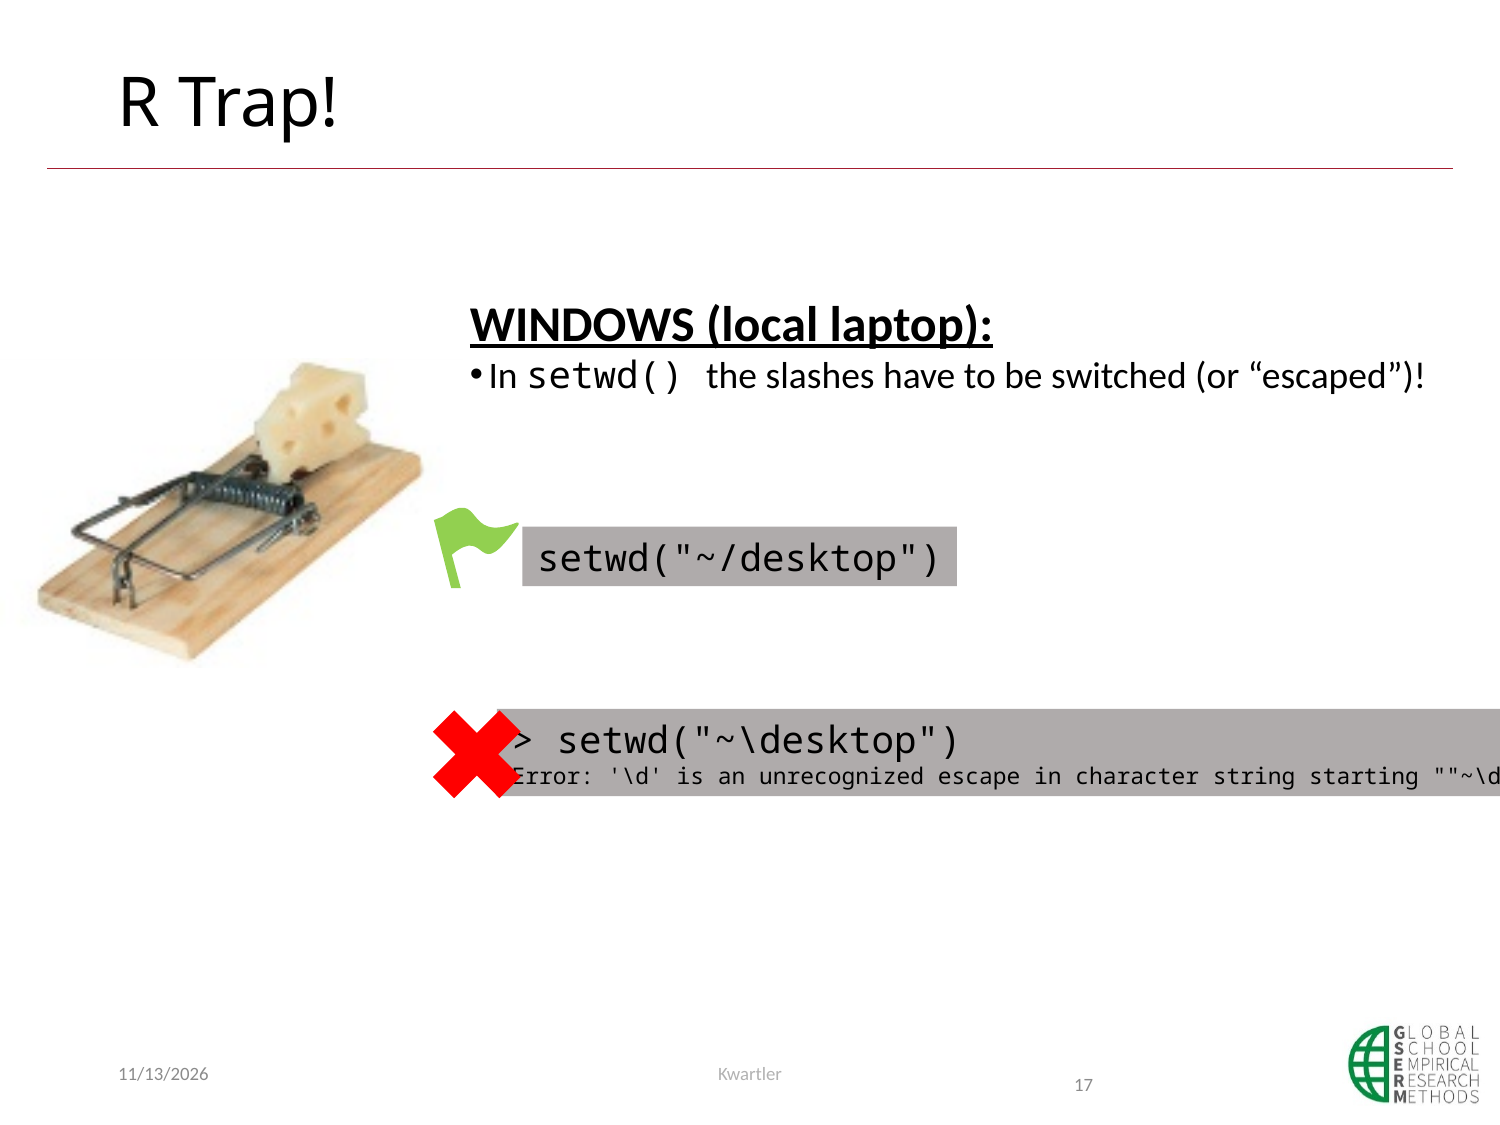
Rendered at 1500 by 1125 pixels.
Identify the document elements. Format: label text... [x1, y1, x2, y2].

picture [0, 358, 463, 668]
text_box WINDOWS (local laptop): In setwd() the slashes have to be switched (or “escaped”)! [454, 283, 1472, 404]
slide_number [103, 1042, 441, 1103]
title R Trap! [103, 59, 1397, 157]
slide_number 17 [1059, 1042, 1200, 1103]
footer Kwartler [496, 1042, 1004, 1103]
text_box [463, 507, 519, 555]
picture [1342, 1017, 1500, 1106]
text_box [431, 708, 523, 800]
text_box setwd("~/desktop") [522, 526, 957, 587]
text_box > setwd("~\desktop") Error: '\d' is an unrecognized escape in character string starting ""~\d" [500, 708, 1500, 797]
